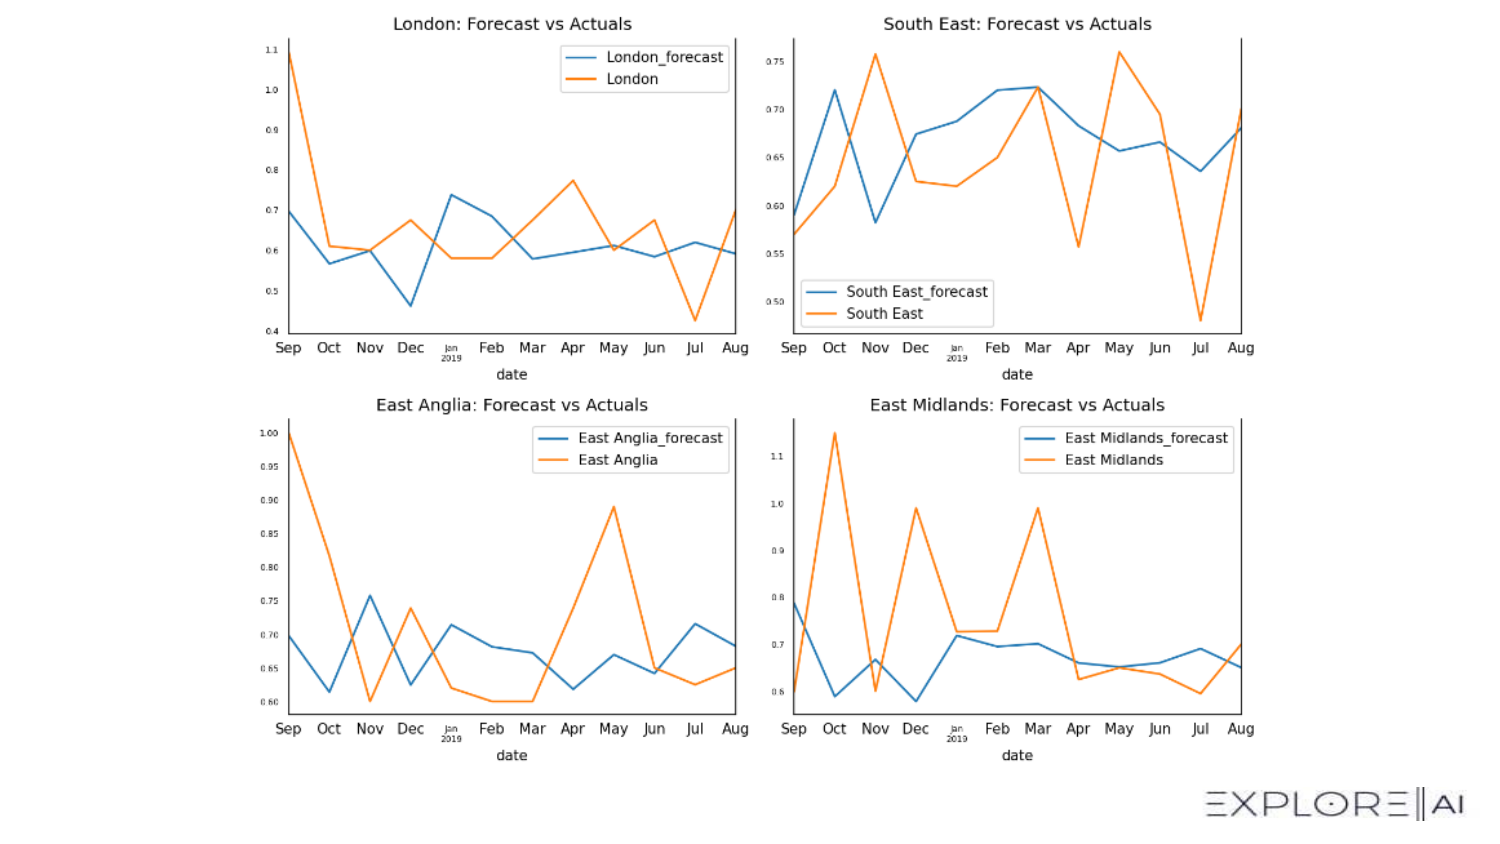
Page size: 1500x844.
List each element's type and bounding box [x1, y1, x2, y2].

picture [1187, 787, 1492, 821]
picture [225, 11, 1290, 769]
